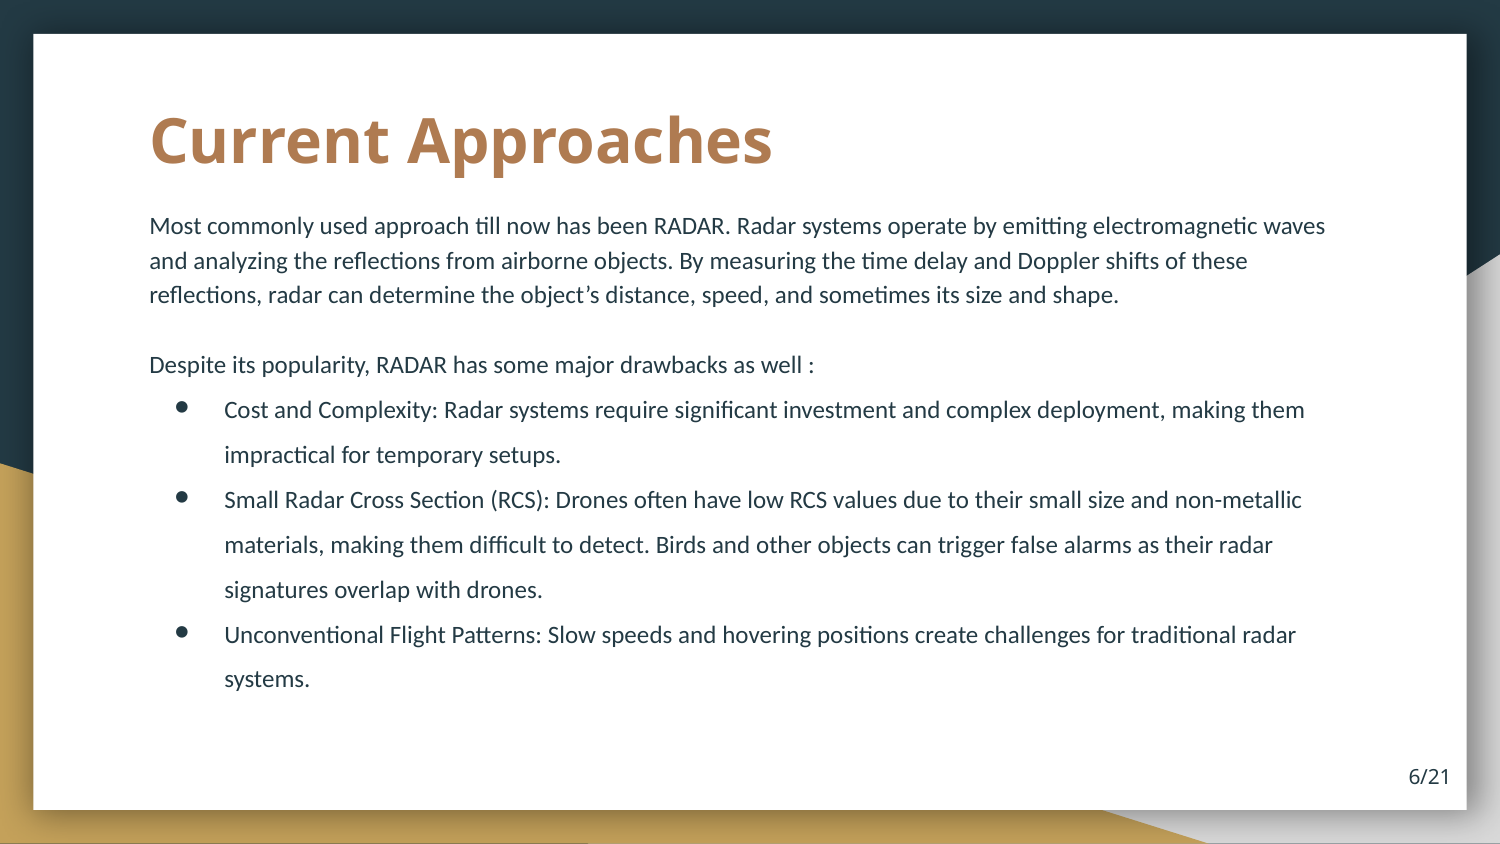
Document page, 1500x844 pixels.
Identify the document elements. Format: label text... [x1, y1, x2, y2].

list Most commonly used approach till now has been RADAR. Radar systems operate by emitting electromagnetic waves and analyzing the reflections from airborne objects. By measuring the time delay and Doppler shifts of these reflections, radar can determine the object’s distance, speed, and sometimes its size and shape. Despite its popularity, RADAR has some major drawbacks as well : Cost and Complexity: Radar systems require significant investment and complex deployment, making them impractical for temporary setups. Small Radar Cross Section (RCS): Drones often have low RCS values due to their small size and non-metallic materials, making them difficult to detect. Birds and other objects can trigger false alarms as their radar signatures overlap with drones. Unconventional Flight Patterns: Slow speeds and hovering positions create challenges for traditional radar systems. [134, 190, 1366, 750]
slide_number ‹#›/21 [1376, 745, 1467, 810]
title Current Approaches [134, 33, 1366, 190]
